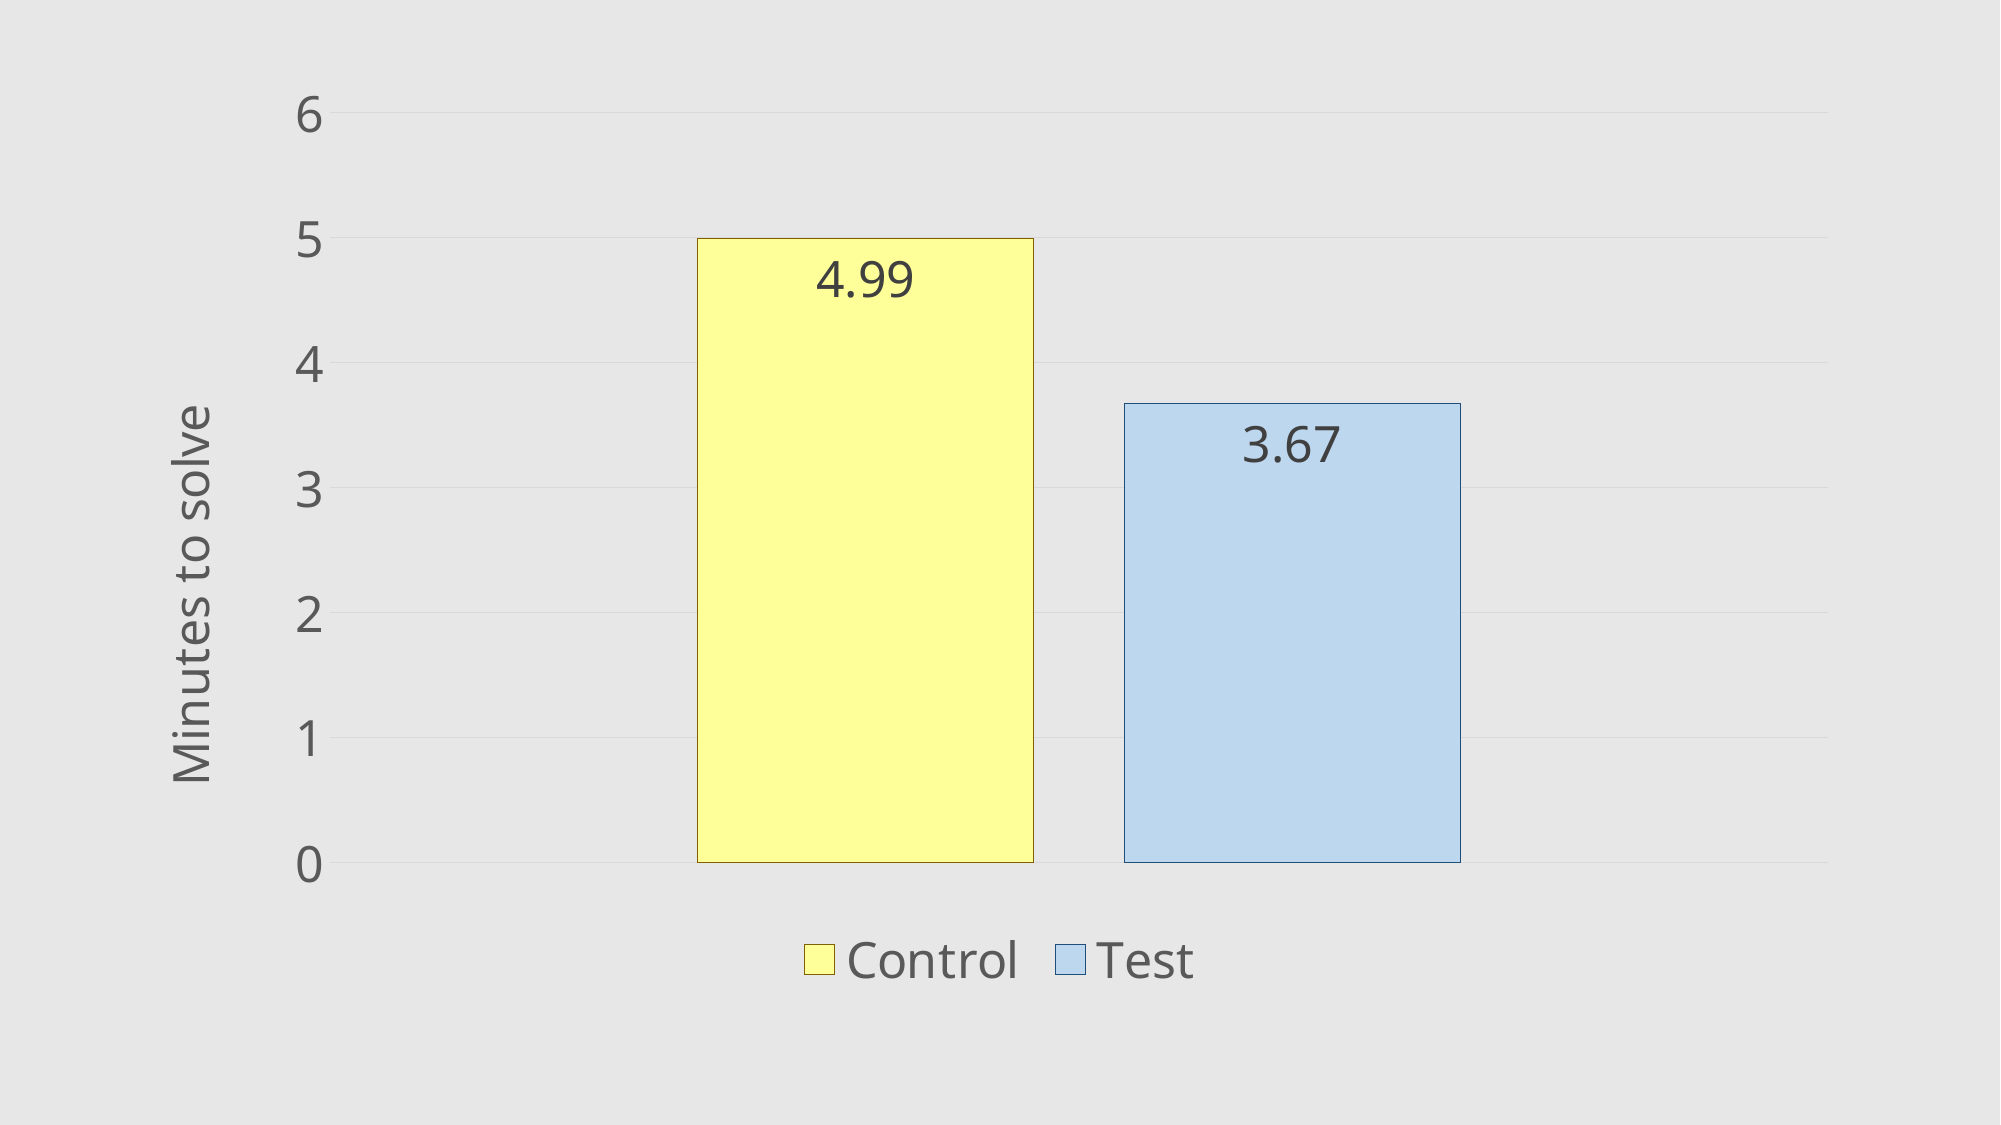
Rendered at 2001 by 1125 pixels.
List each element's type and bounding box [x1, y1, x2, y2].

chart [137, 59, 1863, 1014]
